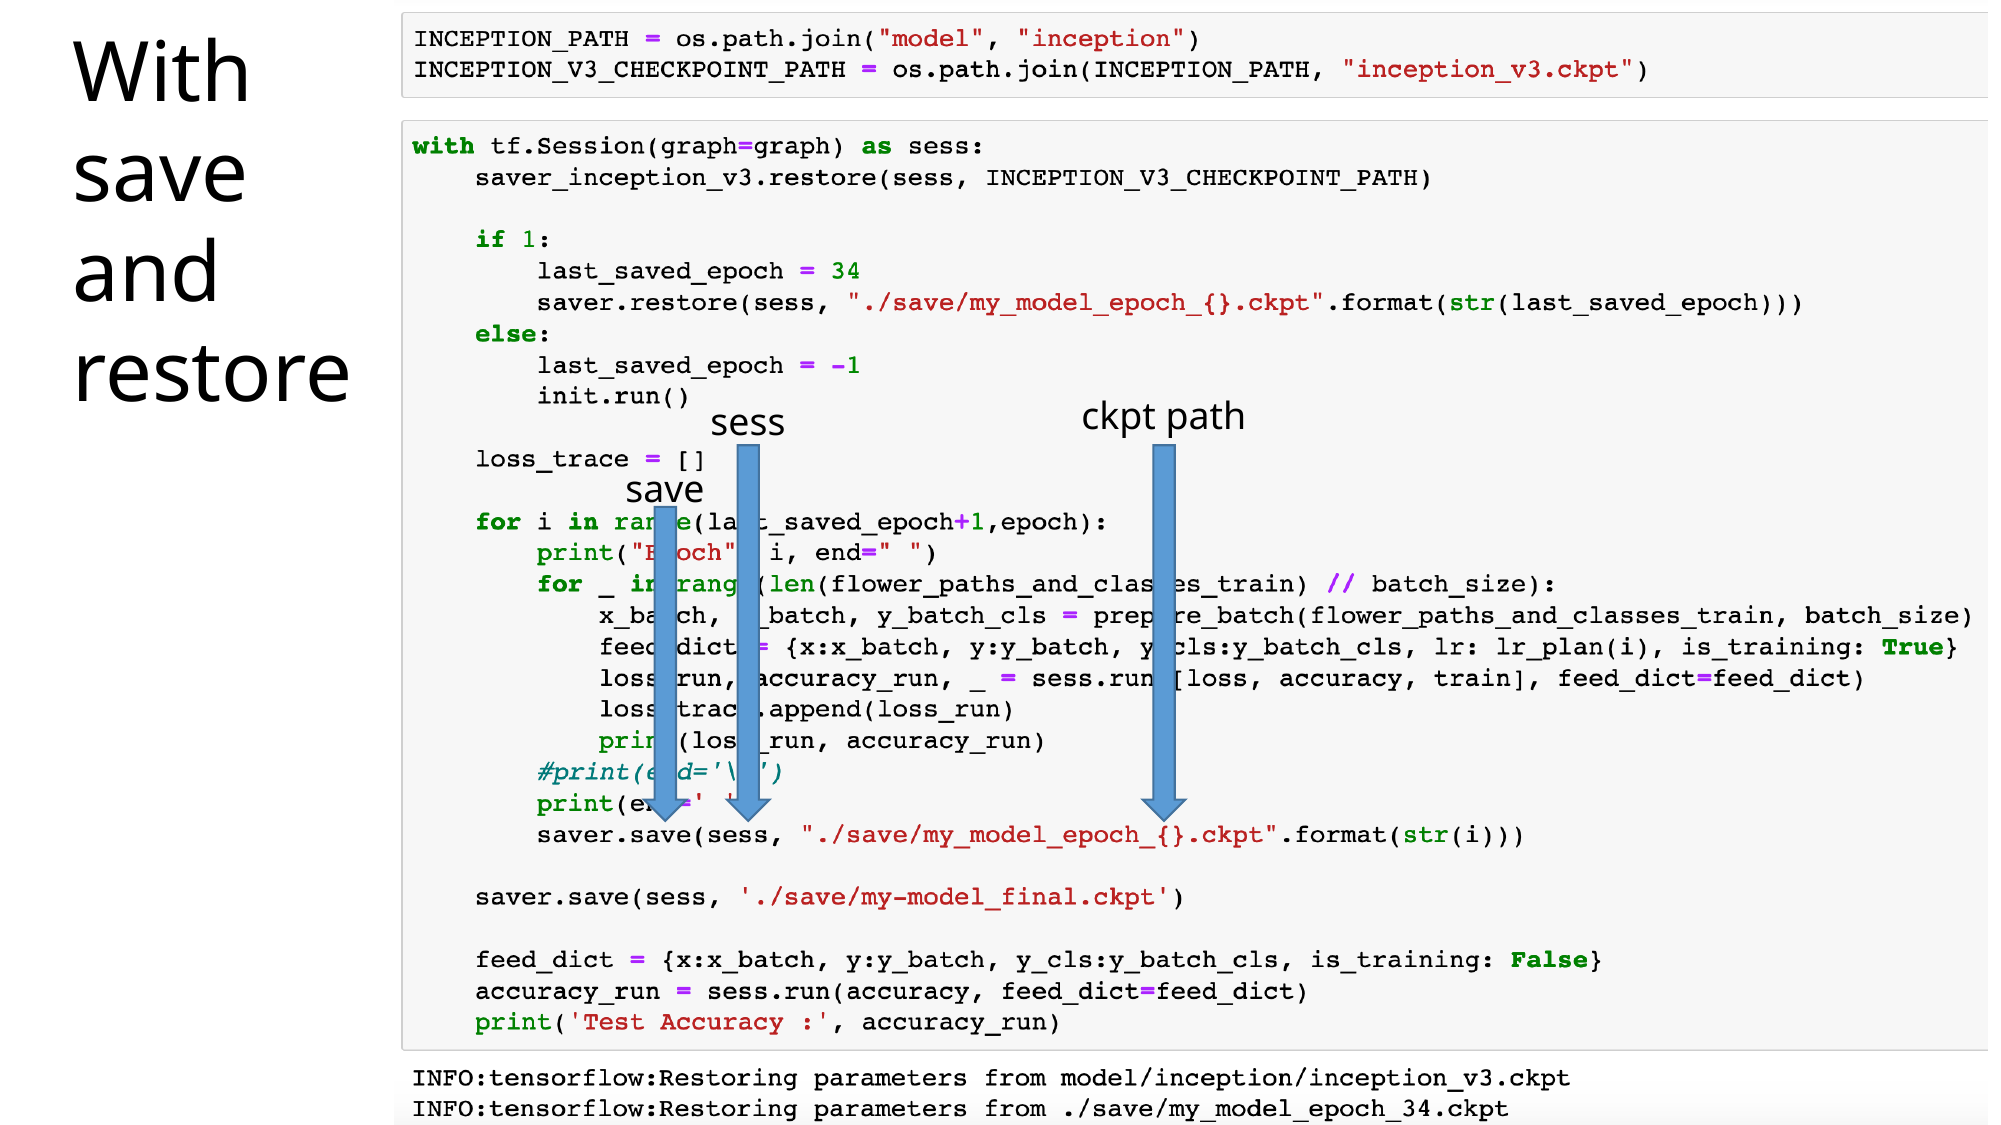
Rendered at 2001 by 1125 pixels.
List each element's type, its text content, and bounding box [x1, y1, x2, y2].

text_box With save and restore [57, 10, 368, 426]
picture [394, 0, 1988, 1125]
